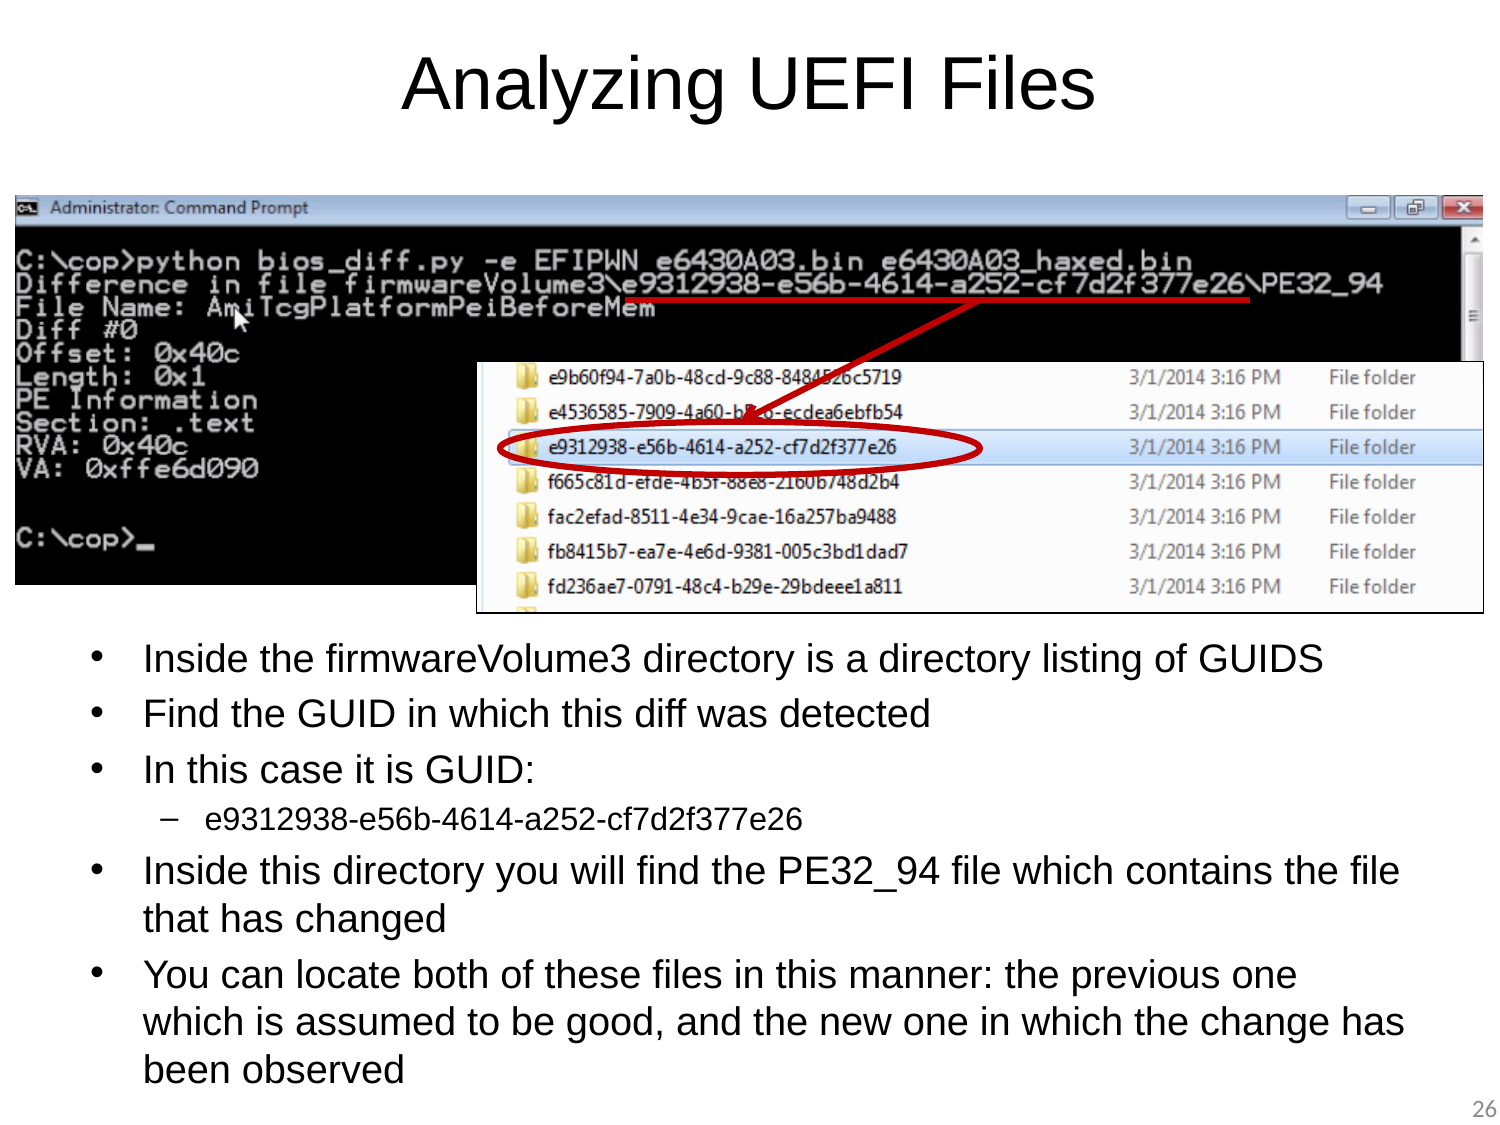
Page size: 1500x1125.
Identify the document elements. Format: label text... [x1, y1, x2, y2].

slide_number 26 [1162, 1077, 1500, 1125]
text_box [739, 299, 981, 422]
picture [15, 195, 1483, 613]
list Inside the firmwareVolume3 directory is a directory listing of GUIDS Find the GUID in which this diff was detected In this case it is GUID: e9312938-e56b-4614-a252-cf7d2f377e26 Inside this directory you will find the PE32_94 file which contains the file that has changed You can locate both of these files in this manner: the previous one which is assumed to be good, and the new one in which the change has been observed [75, 624, 1425, 1100]
title Analyzing UEFI Files [75, 1, 1425, 157]
